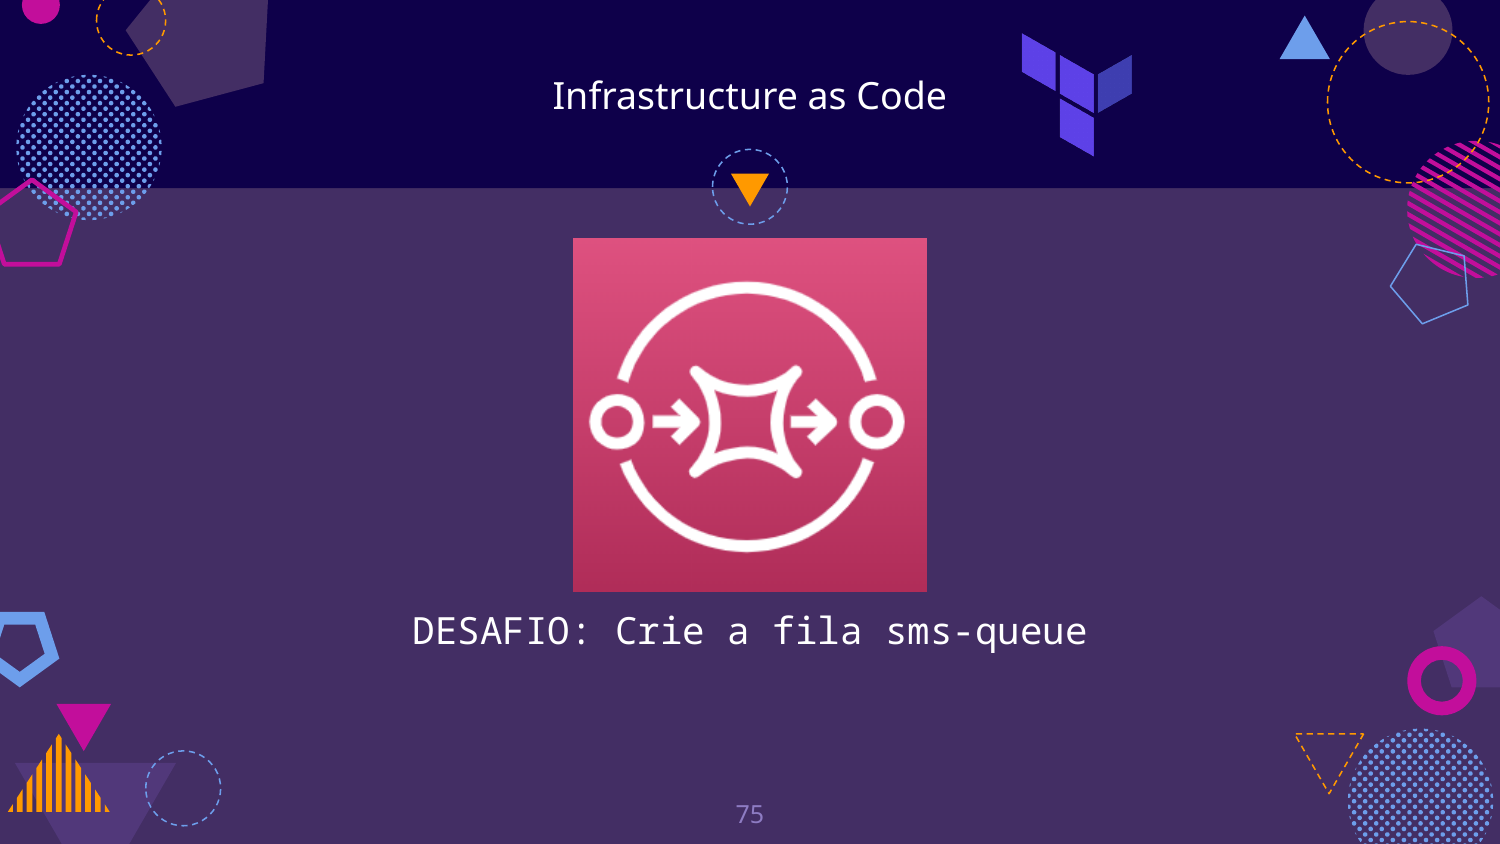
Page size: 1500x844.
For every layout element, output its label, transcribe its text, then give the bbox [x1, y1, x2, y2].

slide_number ‹#› [705, 783, 795, 844]
title Infrastructure as Code [335, 0, 1165, 189]
list DESAFIO: Crie a fila sms-queue [287, 591, 1213, 726]
picture [1001, 19, 1151, 169]
picture [572, 237, 927, 592]
